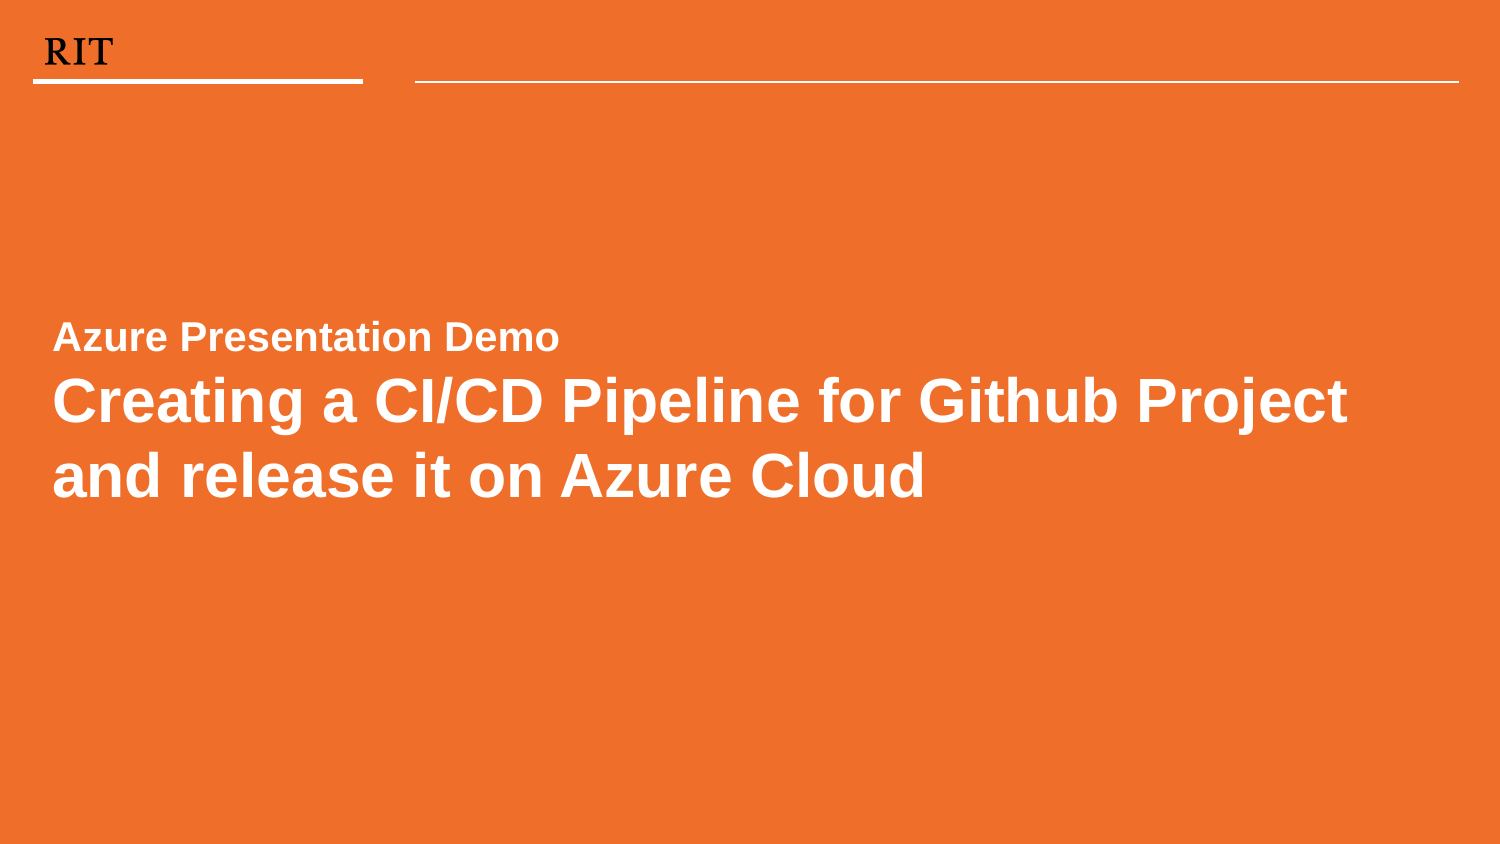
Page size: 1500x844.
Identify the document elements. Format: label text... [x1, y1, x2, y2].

list Azure Presentation Demo Creating a CI/CD Pipeline for Github Project and release it on Azure Cloud [37, 294, 1463, 580]
picture [44, 37, 113, 65]
